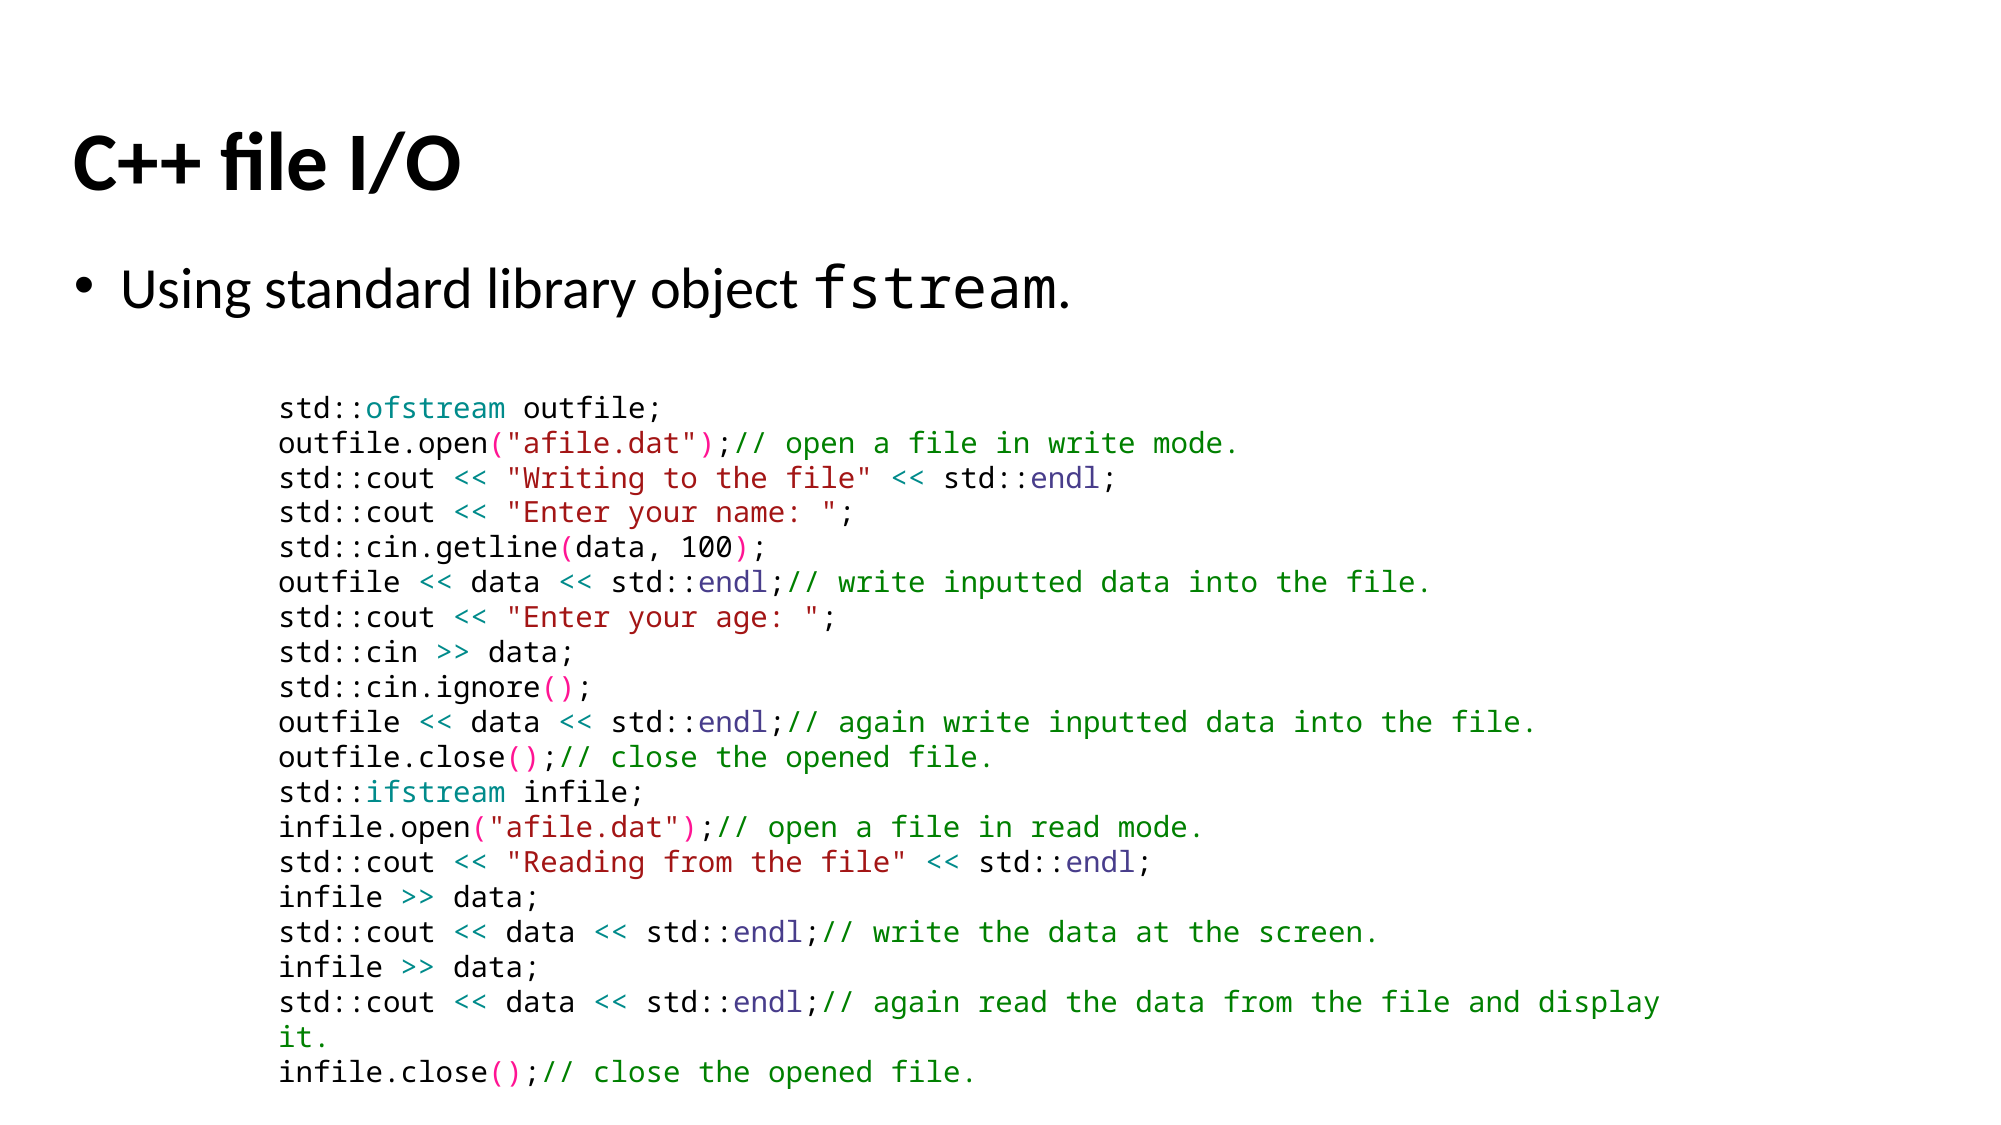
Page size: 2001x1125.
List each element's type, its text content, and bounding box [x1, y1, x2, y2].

text_box std::ofstream outfile; outfile.open("afile.dat");// open a file in write mode. std::cout << "Writing to the file" << std::endl; std::cout << "Enter your name: "; std::cin.getline(data, 100); outfile << data << std::endl;// write inputted data into the file. std::cout << "Enter your age: "; std::cin >> data; std::cin.ignore(); outfile << data << std::endl;// again write inputted data into the file. outfile.close();// close the opened file. std::ifstream infile; infile.open("afile.dat");// open a file in read mode. std::cout << "Reading from the file" << std::endl; infile >> data; std::cout << data << std::endl;// write the data at the screen. infile >> data; std::cout << data << std::endl;// again read the data from the file and display it. infile.close();// close the opened file. [263, 381, 1706, 1096]
text_box C++ file I/O [0, 0, 2000, 215]
text_box Using standard library object fstream. [0, 242, 2000, 327]
